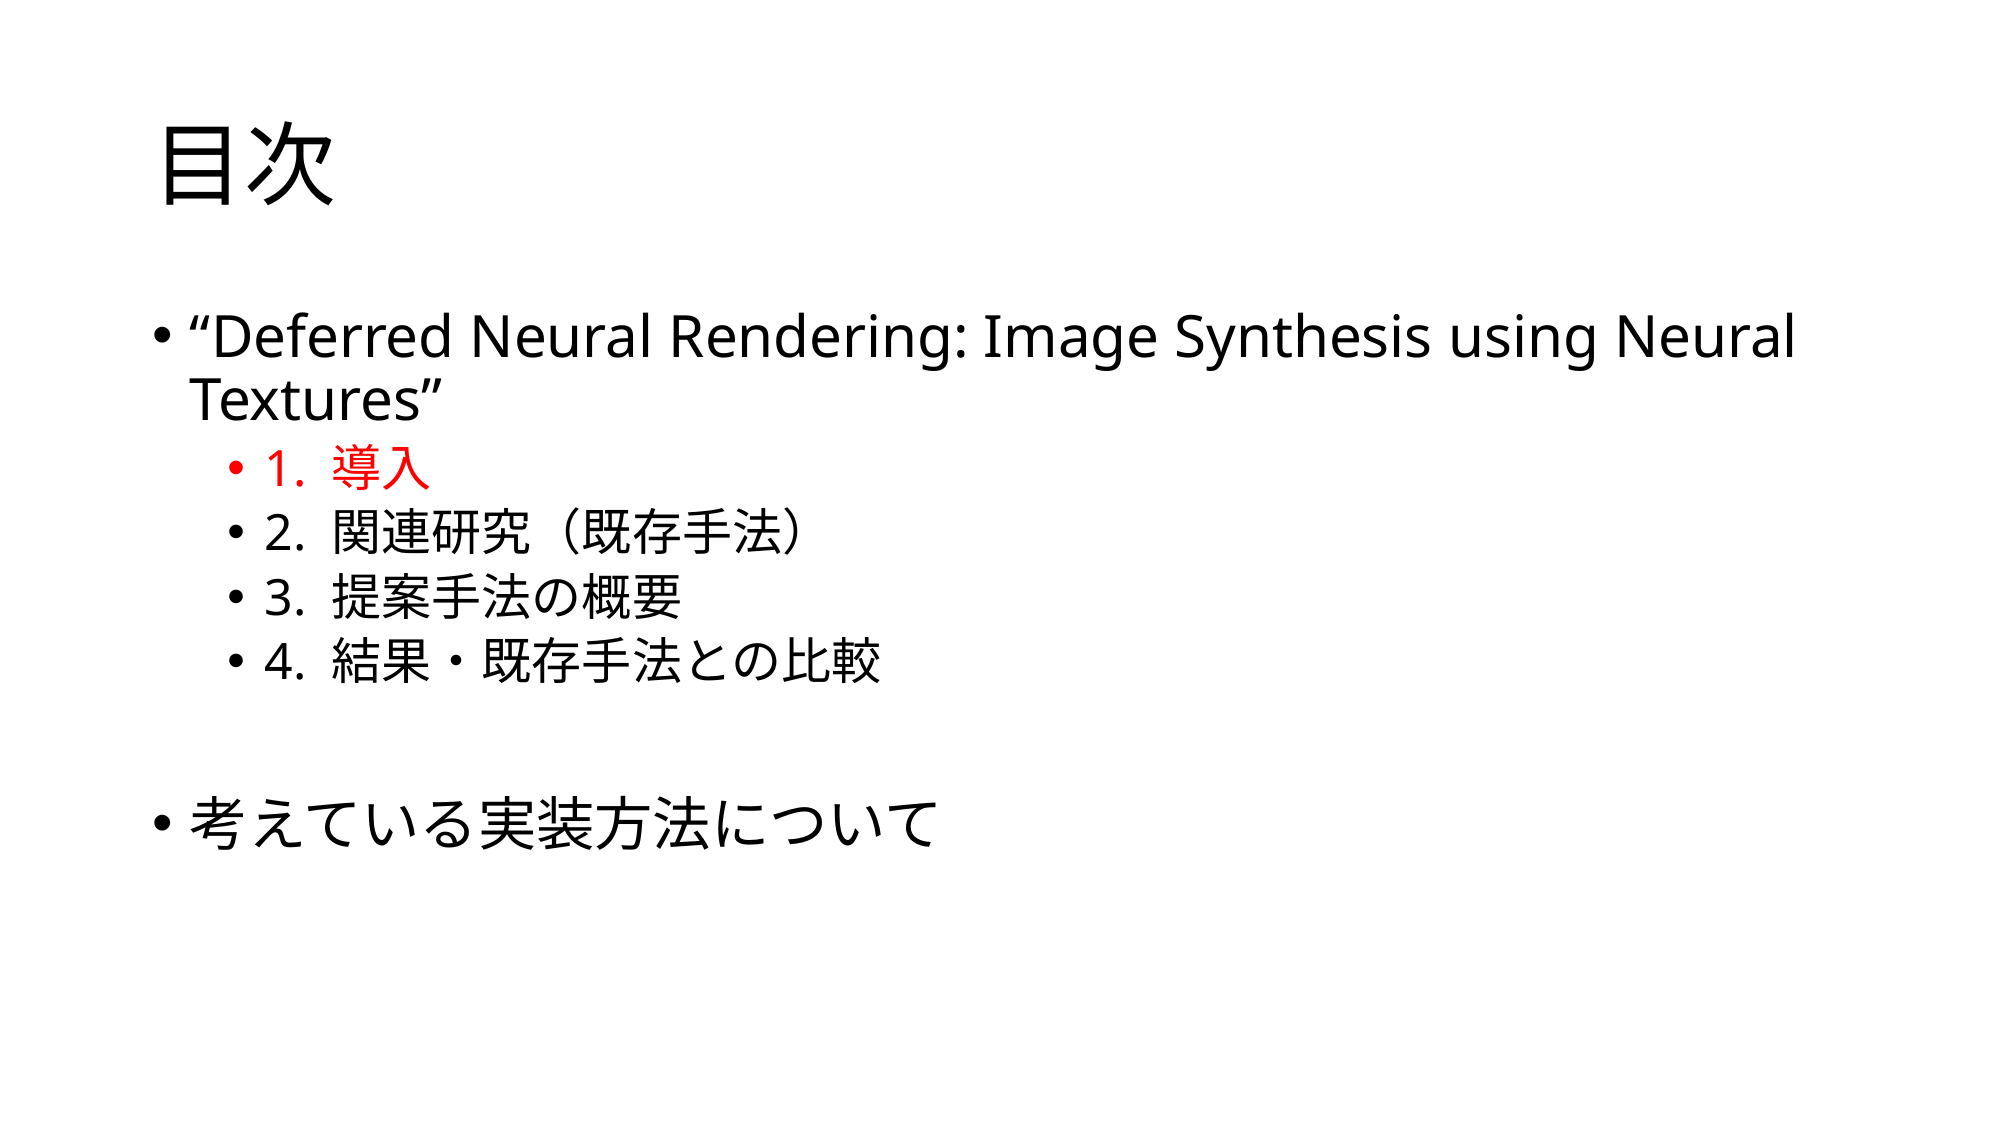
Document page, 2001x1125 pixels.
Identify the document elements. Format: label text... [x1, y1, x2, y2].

list “Deferred Neural Rendering: Image Synthesis using Neural Textures” 1. 導入 2. 関連研究（既存手法） 3. 提案手法の概要 4. 結果・既存手法との比較 考えている実装方法について [137, 299, 1863, 1014]
title 目次 [137, 59, 1863, 278]
